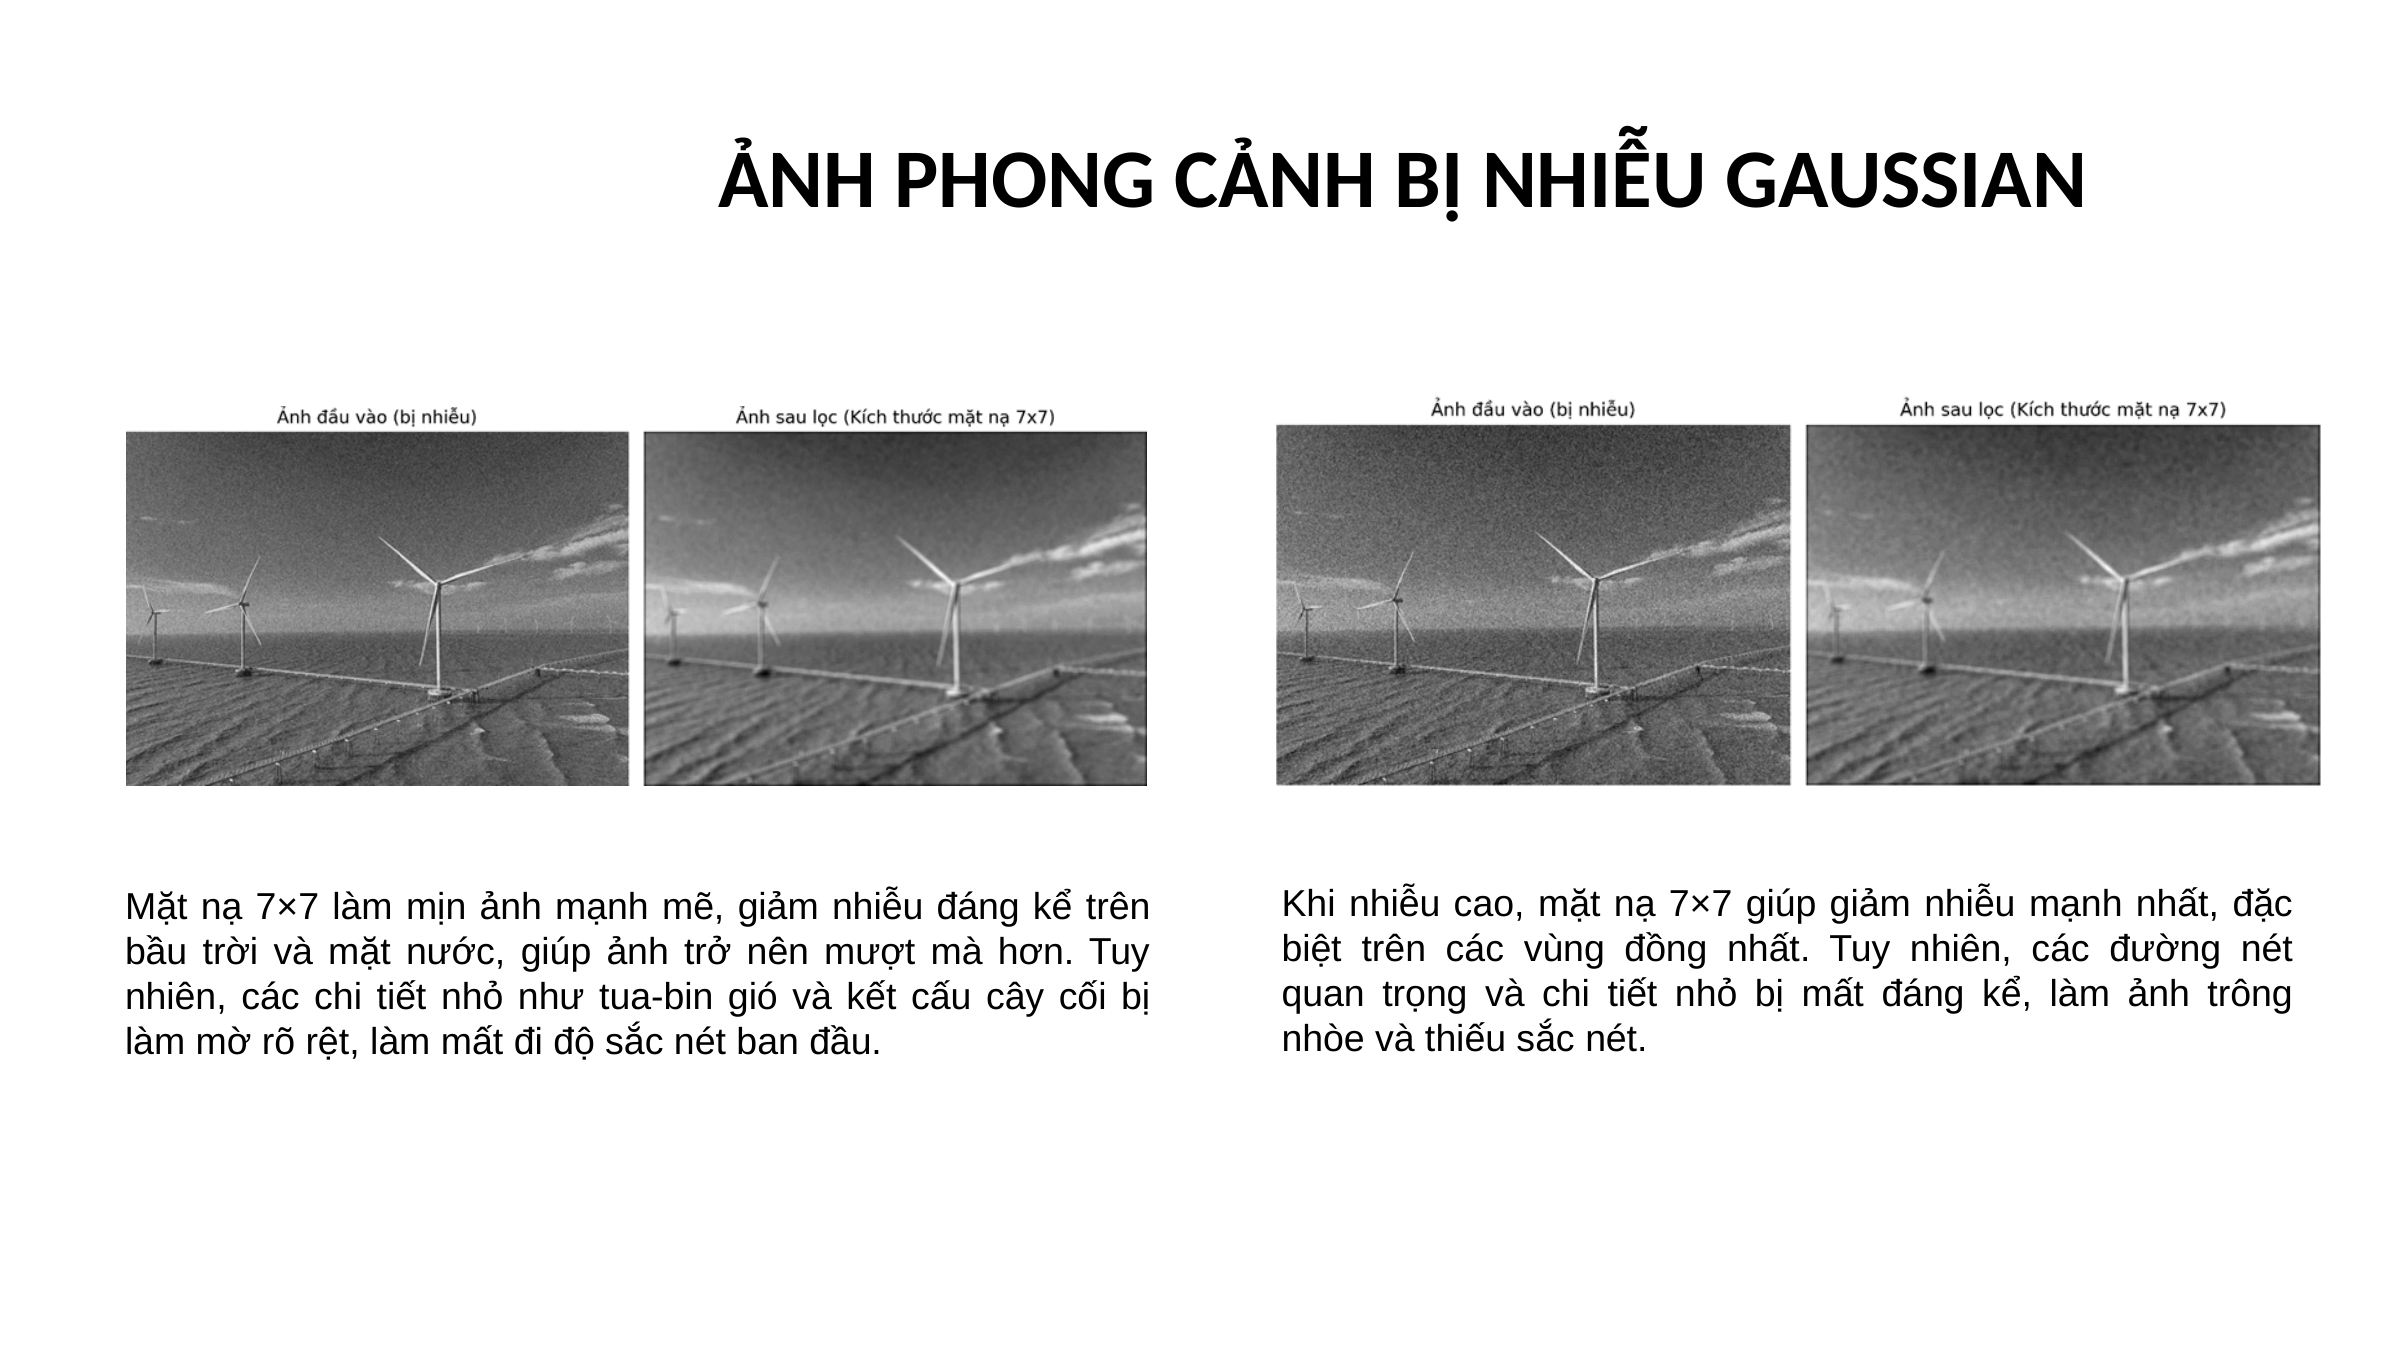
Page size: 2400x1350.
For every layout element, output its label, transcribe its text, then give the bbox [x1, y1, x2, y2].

text_box Khi nhiễu cao, mặt nạ 7×7 giúp giảm nhiễu mạnh nhất, đặc biệt trên các vùng đồng nhất. Tuy nhiên, các đường nét quan trọng và chi tiết nhỏ bị mất đáng kể, làm ảnh trông nhòe và thiếu sắc nét. [1266, 871, 2308, 1067]
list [126, 406, 1147, 786]
text_box Mặt nạ 7×7 làm mịn ảnh mạnh mẽ, giảm nhiễu đáng kể trên bầu trời và mặt nước, giúp ảnh trở nên mượt mà hơn. Tuy nhiên, các chi tiết nhỏ như tua-bin gió và kết cấu cây cối bị làm mờ rõ rệt, làm mất đi độ sắc nét ban đầu. [110, 874, 1166, 1070]
title ẢNH PHONG CẢNH BỊ NHIỄU GAUSSIAN [590, 71, 2235, 289]
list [1266, 394, 2331, 796]
